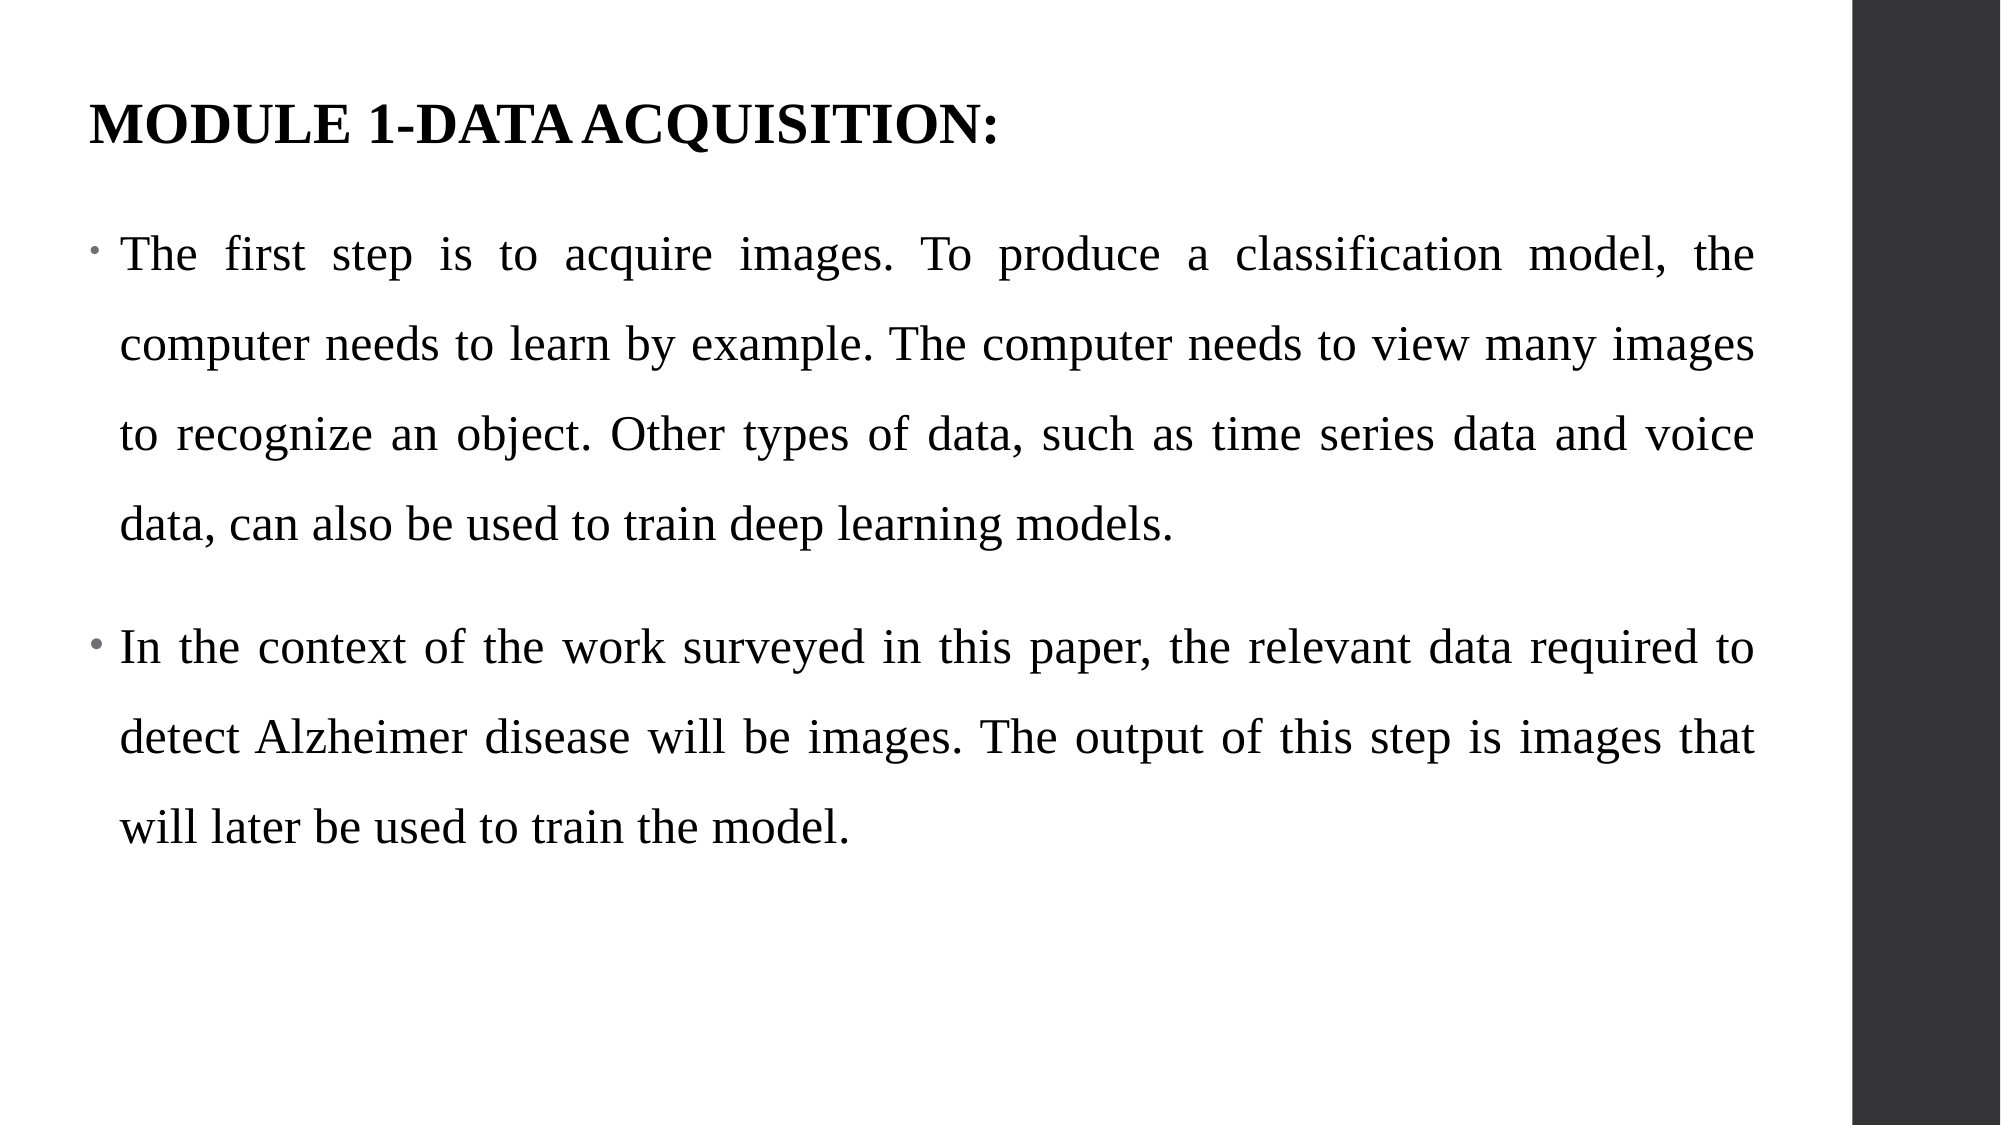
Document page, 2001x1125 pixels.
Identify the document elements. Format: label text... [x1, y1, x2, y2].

list MODULE 1-DATA ACQUISITION: ​The first step is to acquire images. To produce a classification model, the computer needs to learn by example. The computer needs to view many images to recognize an object. Other types of data, such as time series data and voice data, can also be used to train deep learning models. In the context of the work surveyed in this paper, the relevant data required to detect Alzheimer disease will be images. The output of this step is images that will later be used to train the model. [74, 83, 1774, 1042]
